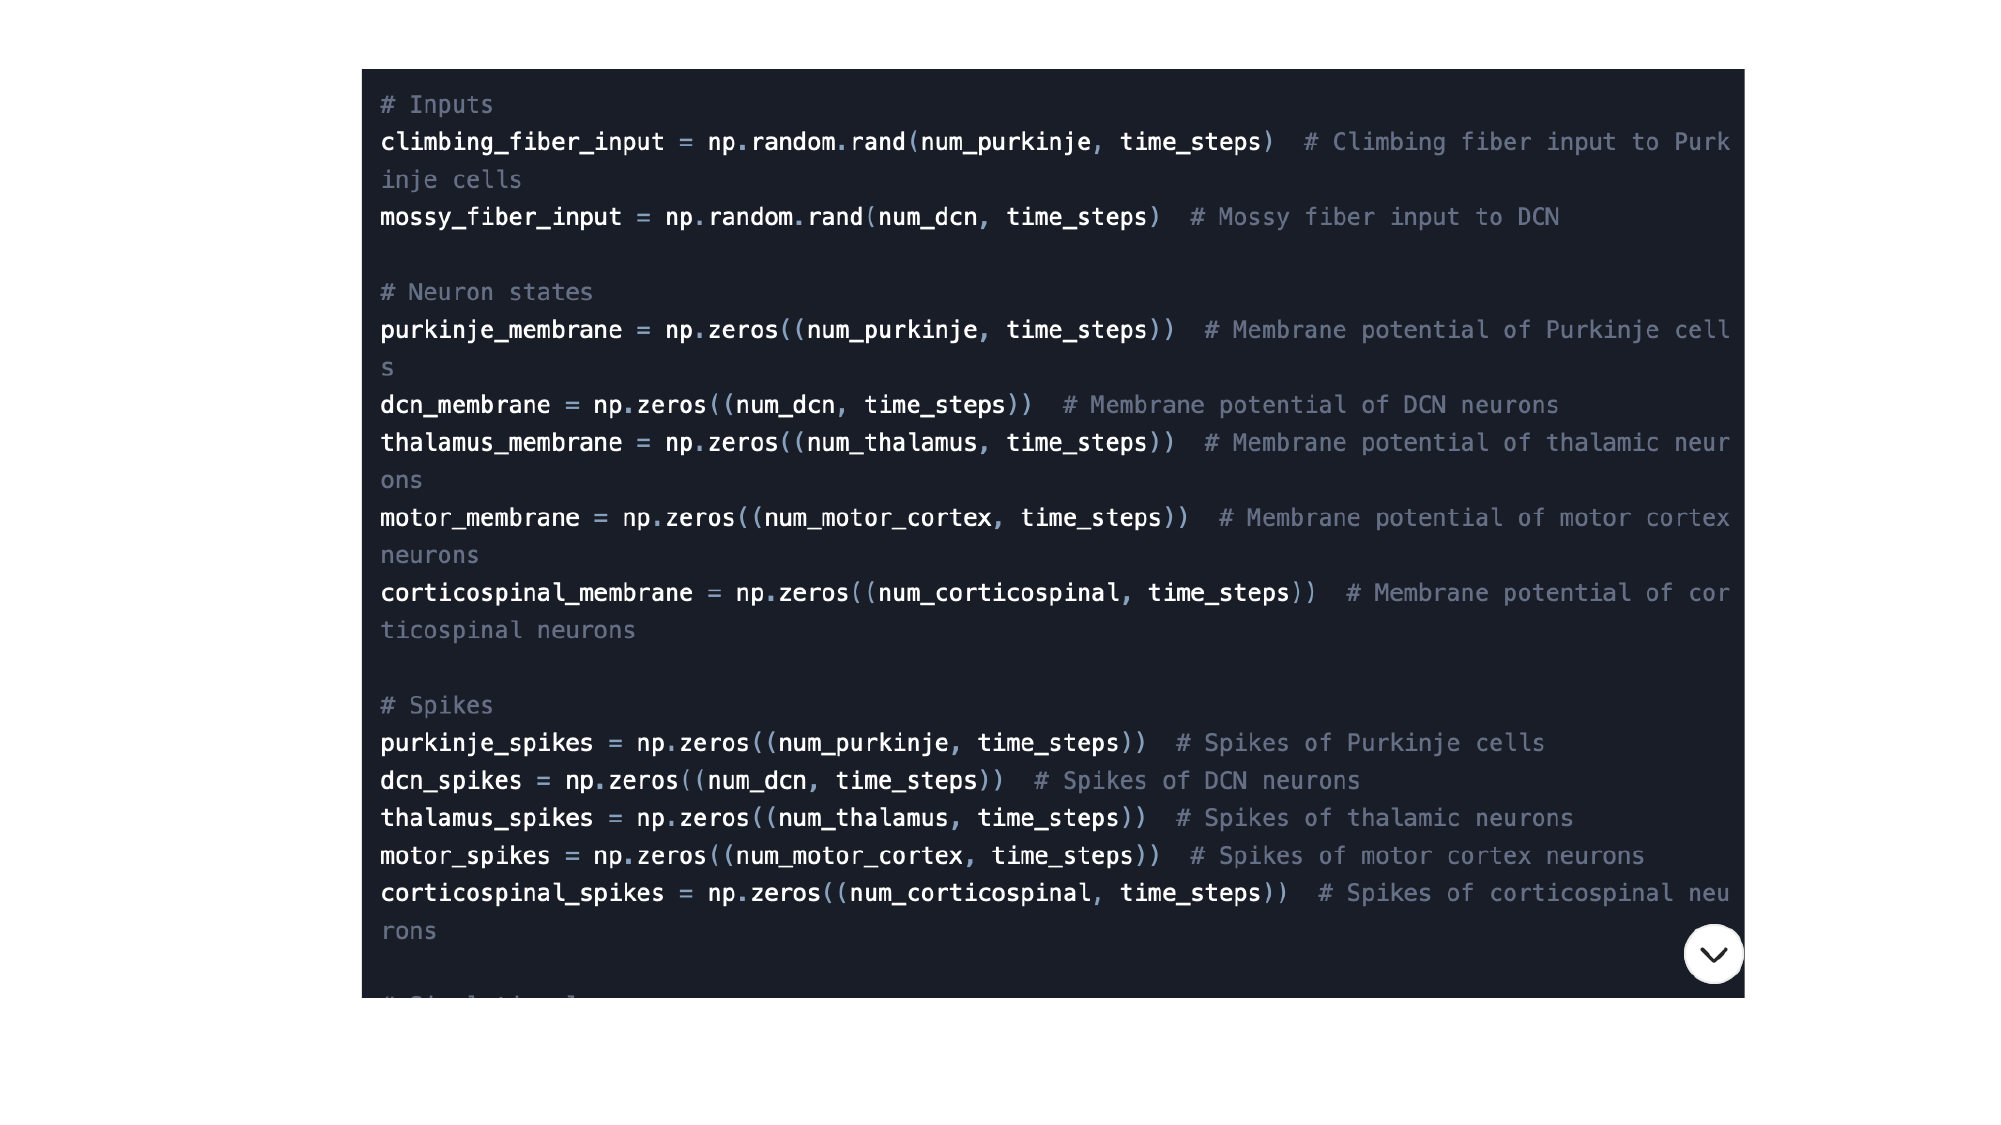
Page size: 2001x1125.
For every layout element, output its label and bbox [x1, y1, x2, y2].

picture [361, 68, 1746, 999]
